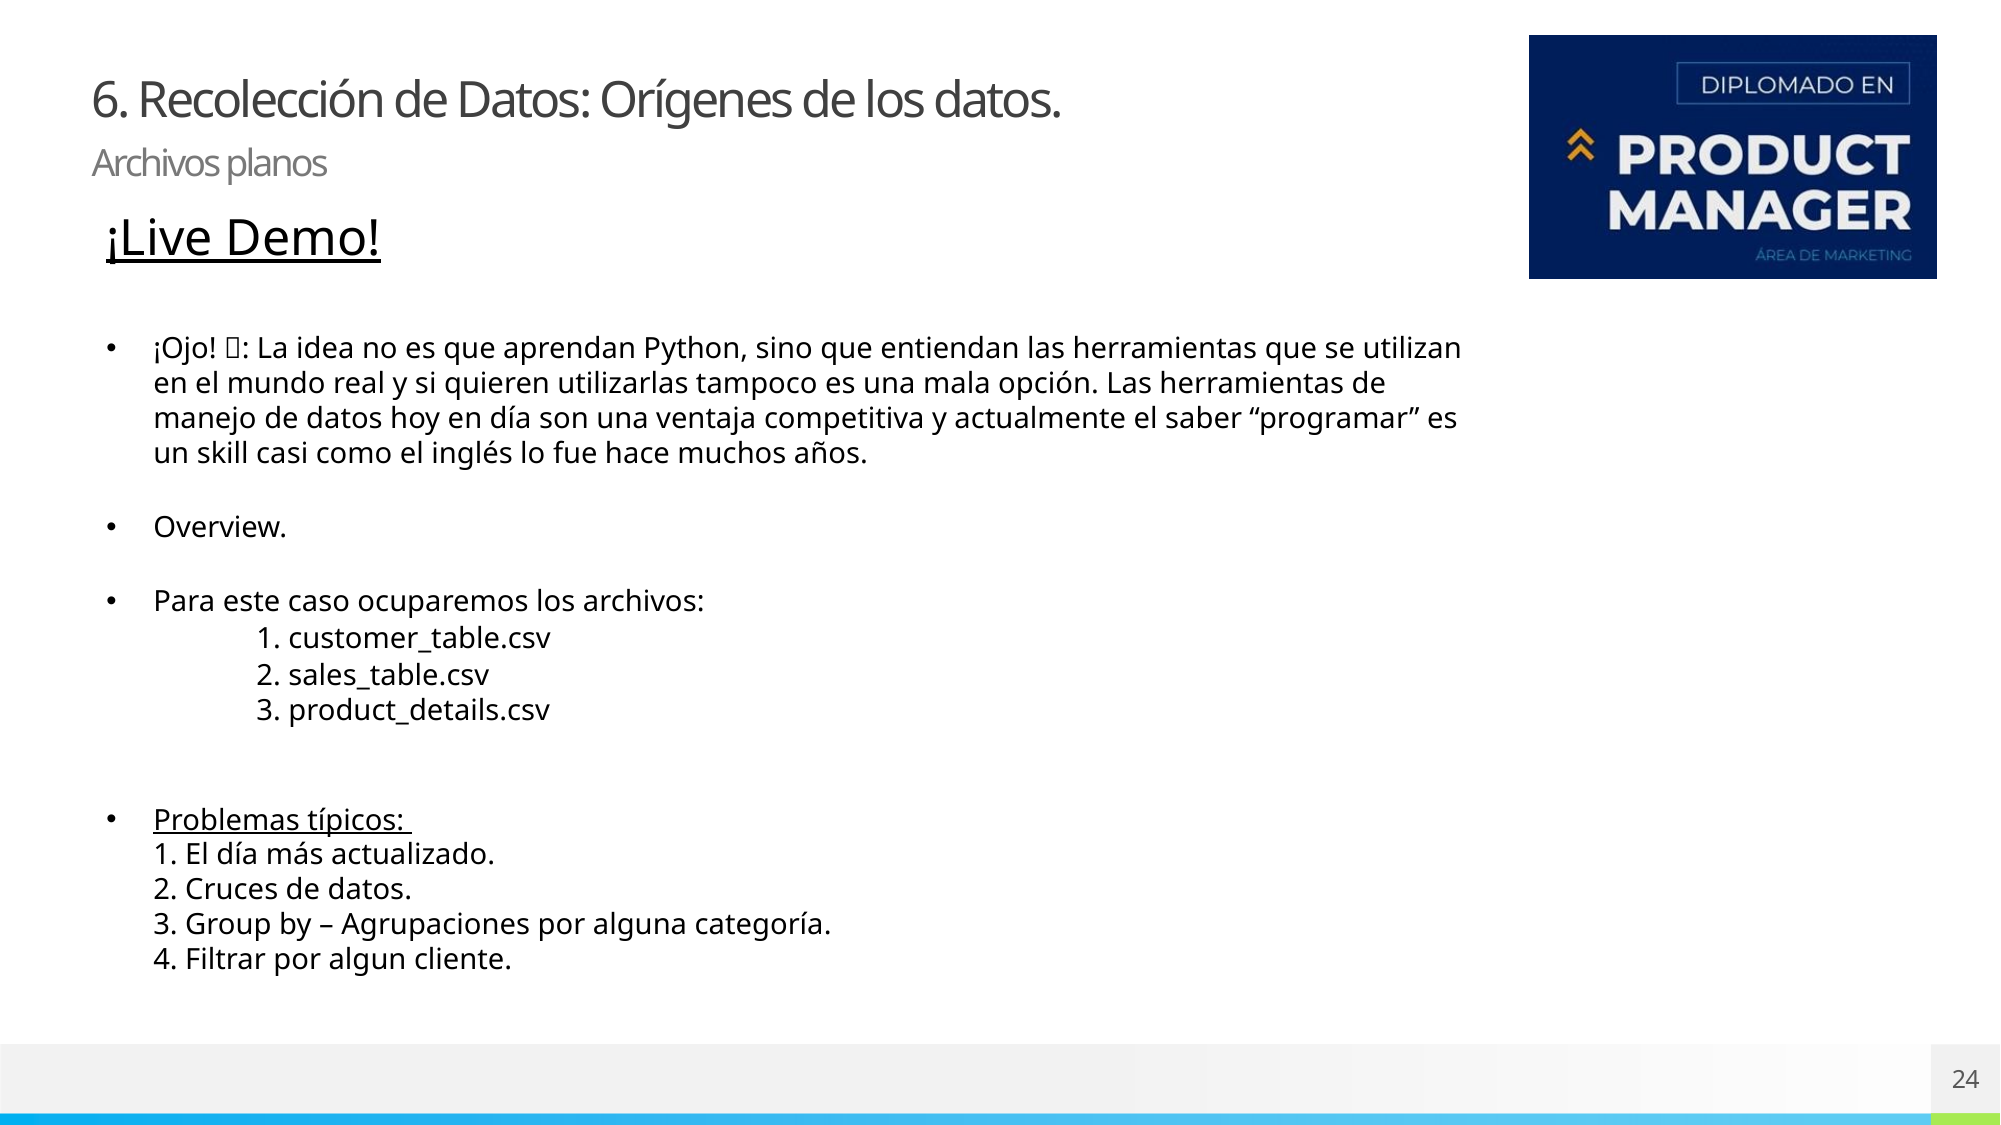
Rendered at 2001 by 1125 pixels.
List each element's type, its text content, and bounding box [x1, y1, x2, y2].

picture [0, 1044, 1930, 1125]
slide_number 24 [1945, 1061, 1988, 1125]
title 6. Recolección de Datos: Orígenes de los datos. Archivos planos [89, 68, 1500, 198]
picture [1529, 34, 1938, 280]
text_box [1930, 1044, 2000, 1114]
text_box ¡Live Demo! ¡Ojo! 👀: La idea no es que aprendan Python, sino que entiendan las herramientas que se utilizan en el mundo real y si quieren utilizarlas tampoco es una mala opción. Las herramientas de manejo de datos hoy en día son una ventaja competitiva y actualmente el saber “programar” es un skill casi como el inglés lo fue hace muchos años. Overview. Para este caso ocuparemos los archivos: 1. customer_table.csv 2. sales_table.csv 3. product_details.csv Problemas típicos: 1. El día más actualizado. 2. Cruces de datos. 3. Group by – Agrupaciones por alguna categoría. 4. Filtrar por algun cliente. [89, 198, 1500, 983]
